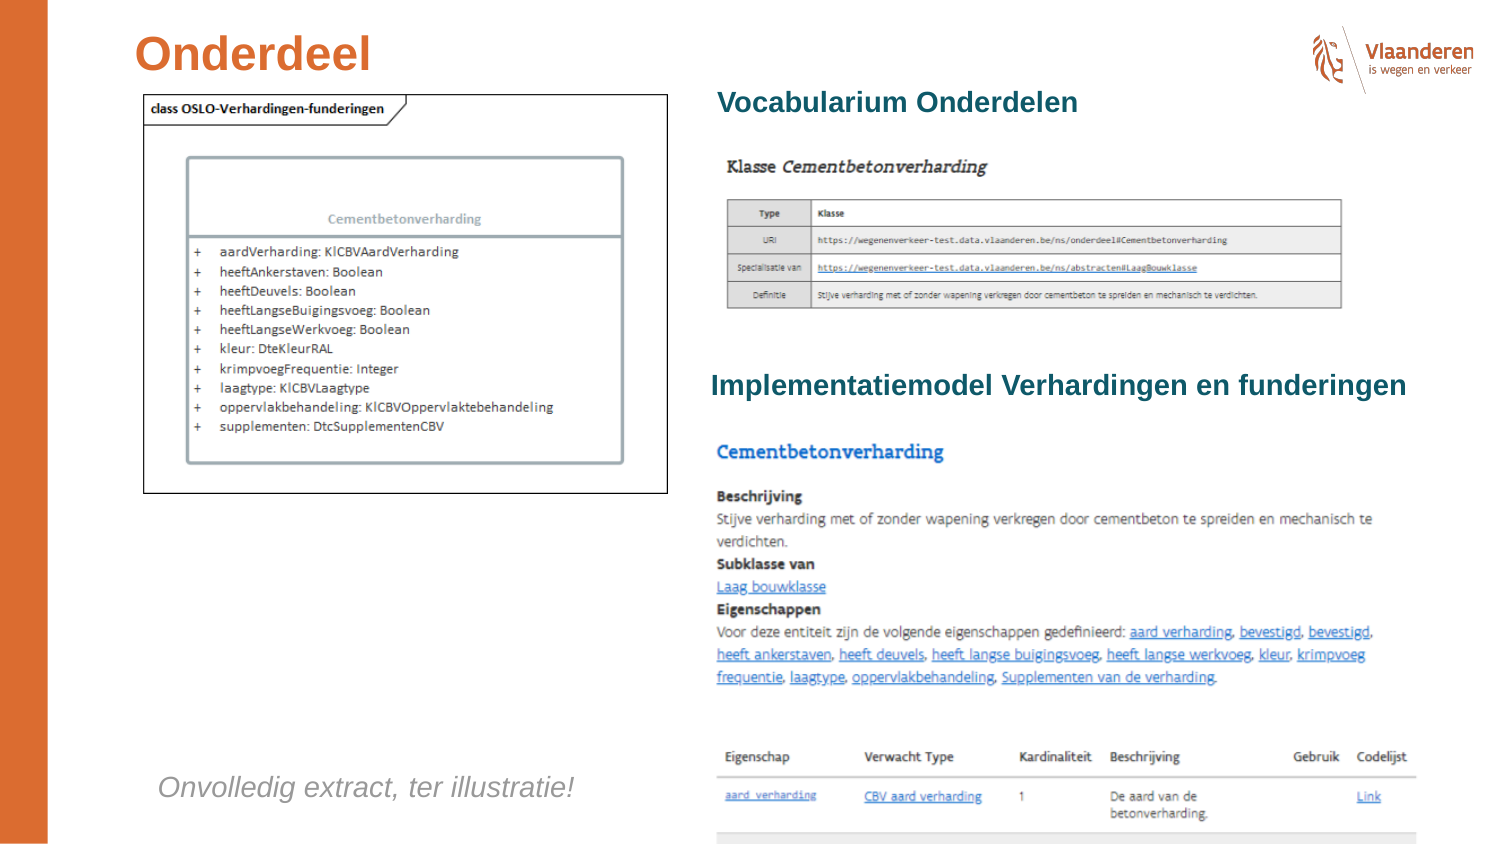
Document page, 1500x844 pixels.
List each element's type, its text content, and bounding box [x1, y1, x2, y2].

text_box Onvolledig extract, ter illustratie! [142, 753, 600, 813]
picture [142, 93, 668, 495]
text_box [695, 351, 1471, 844]
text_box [689, 68, 1477, 334]
title Onderdeel [119, 0, 691, 94]
picture [1313, 26, 1474, 68]
